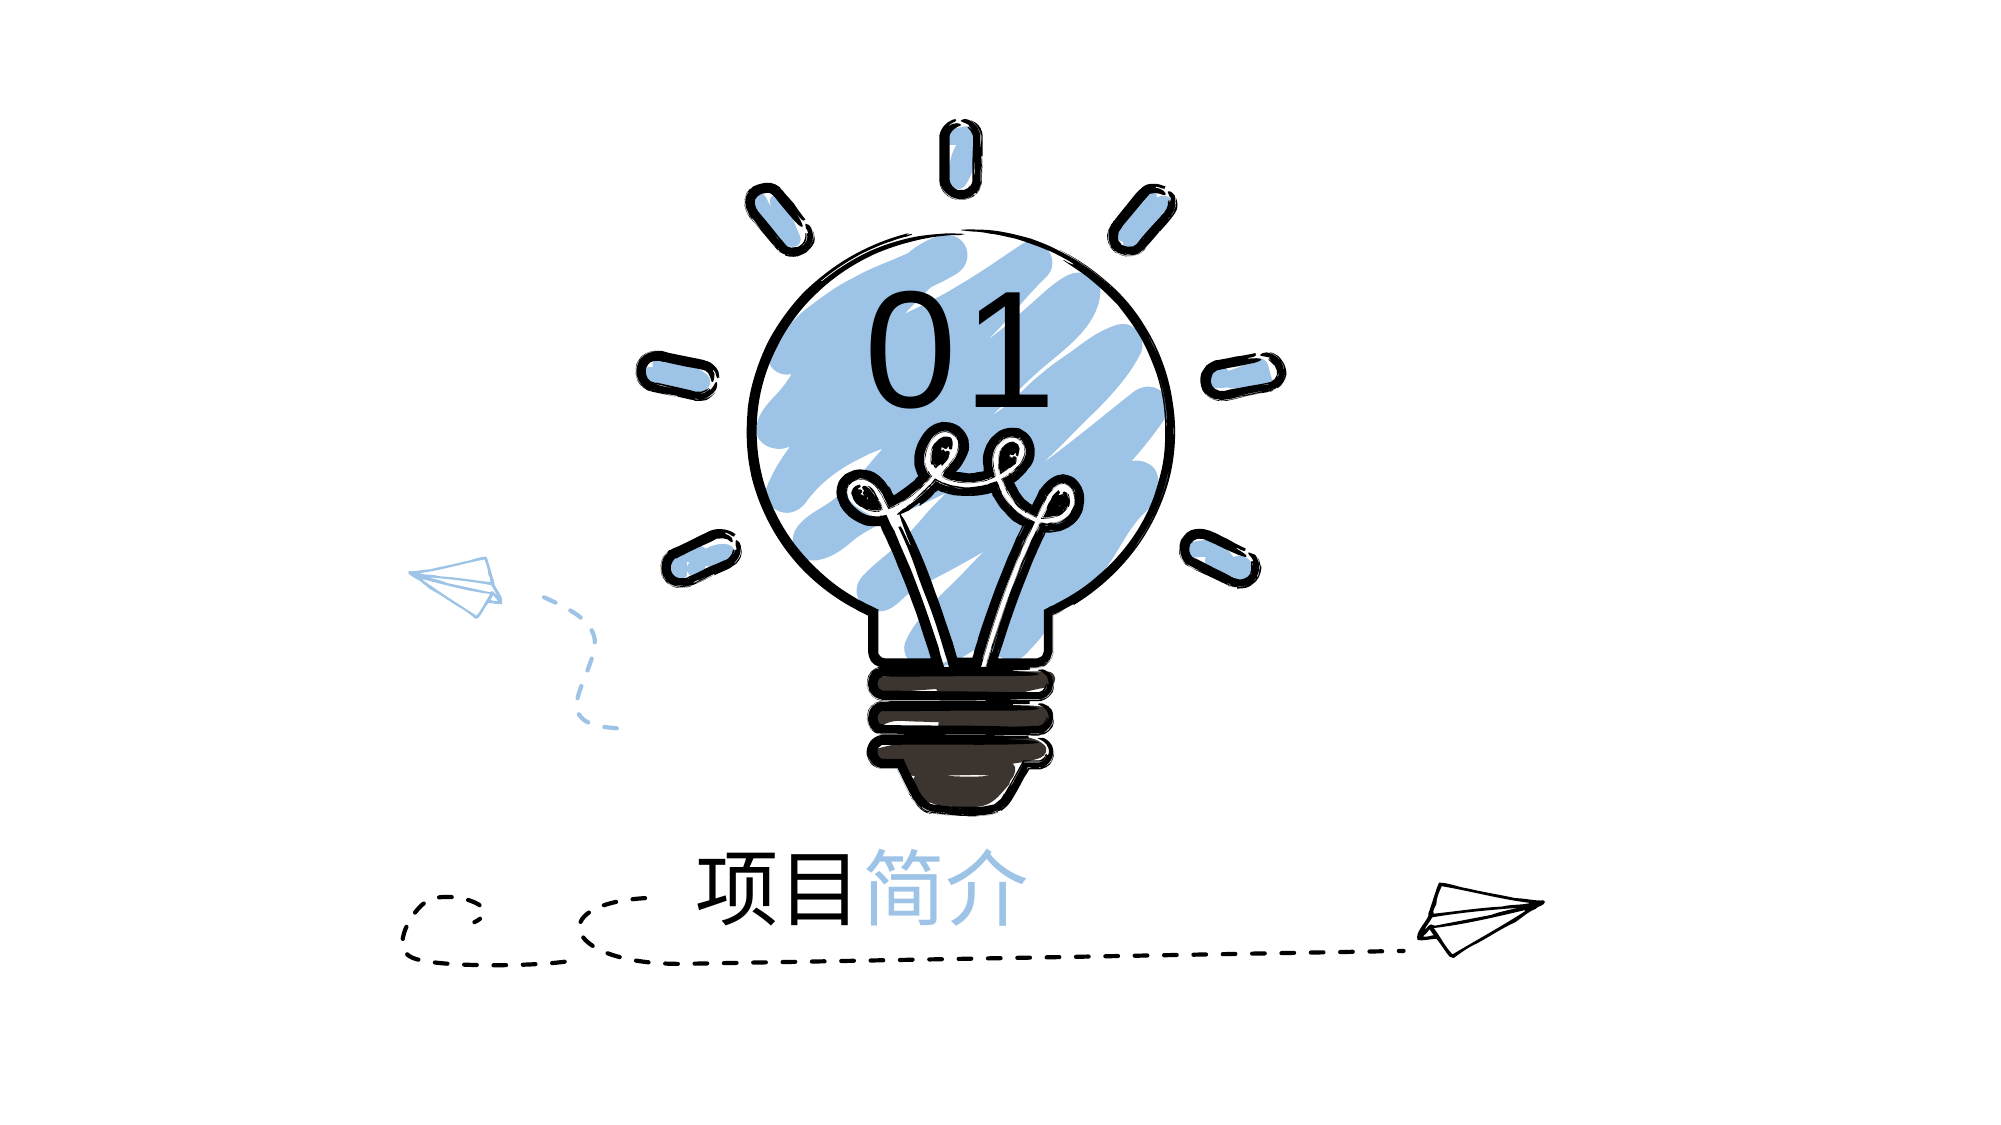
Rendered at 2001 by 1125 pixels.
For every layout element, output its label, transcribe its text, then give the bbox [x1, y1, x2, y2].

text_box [402, 882, 1545, 966]
text_box 项目简介 [681, 828, 1283, 882]
text_box [408, 556, 503, 619]
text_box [634, 119, 1287, 817]
text_box [543, 596, 622, 730]
